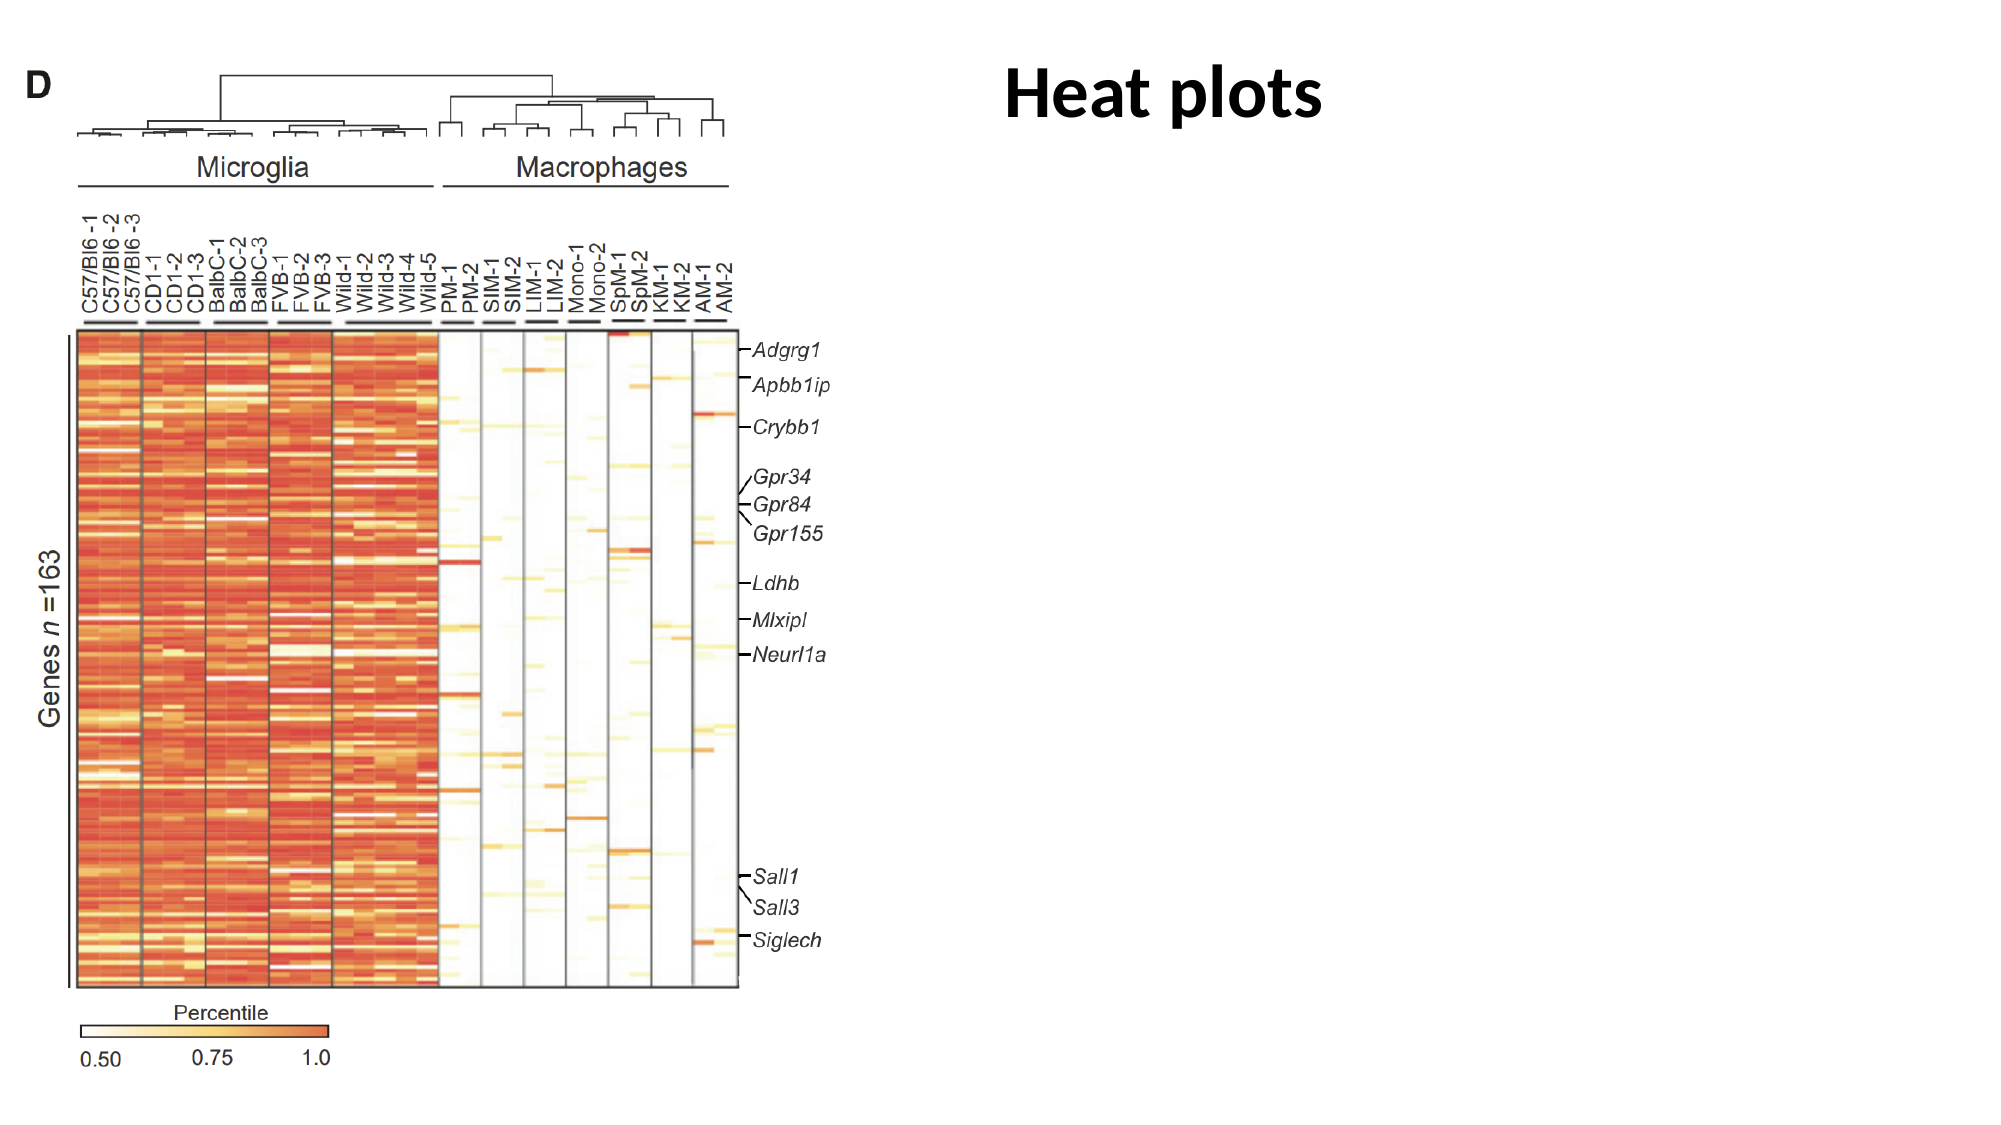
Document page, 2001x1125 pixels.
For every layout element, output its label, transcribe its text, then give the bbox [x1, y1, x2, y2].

picture [0, 34, 883, 1091]
text_box Heat plots [989, 34, 1339, 140]
